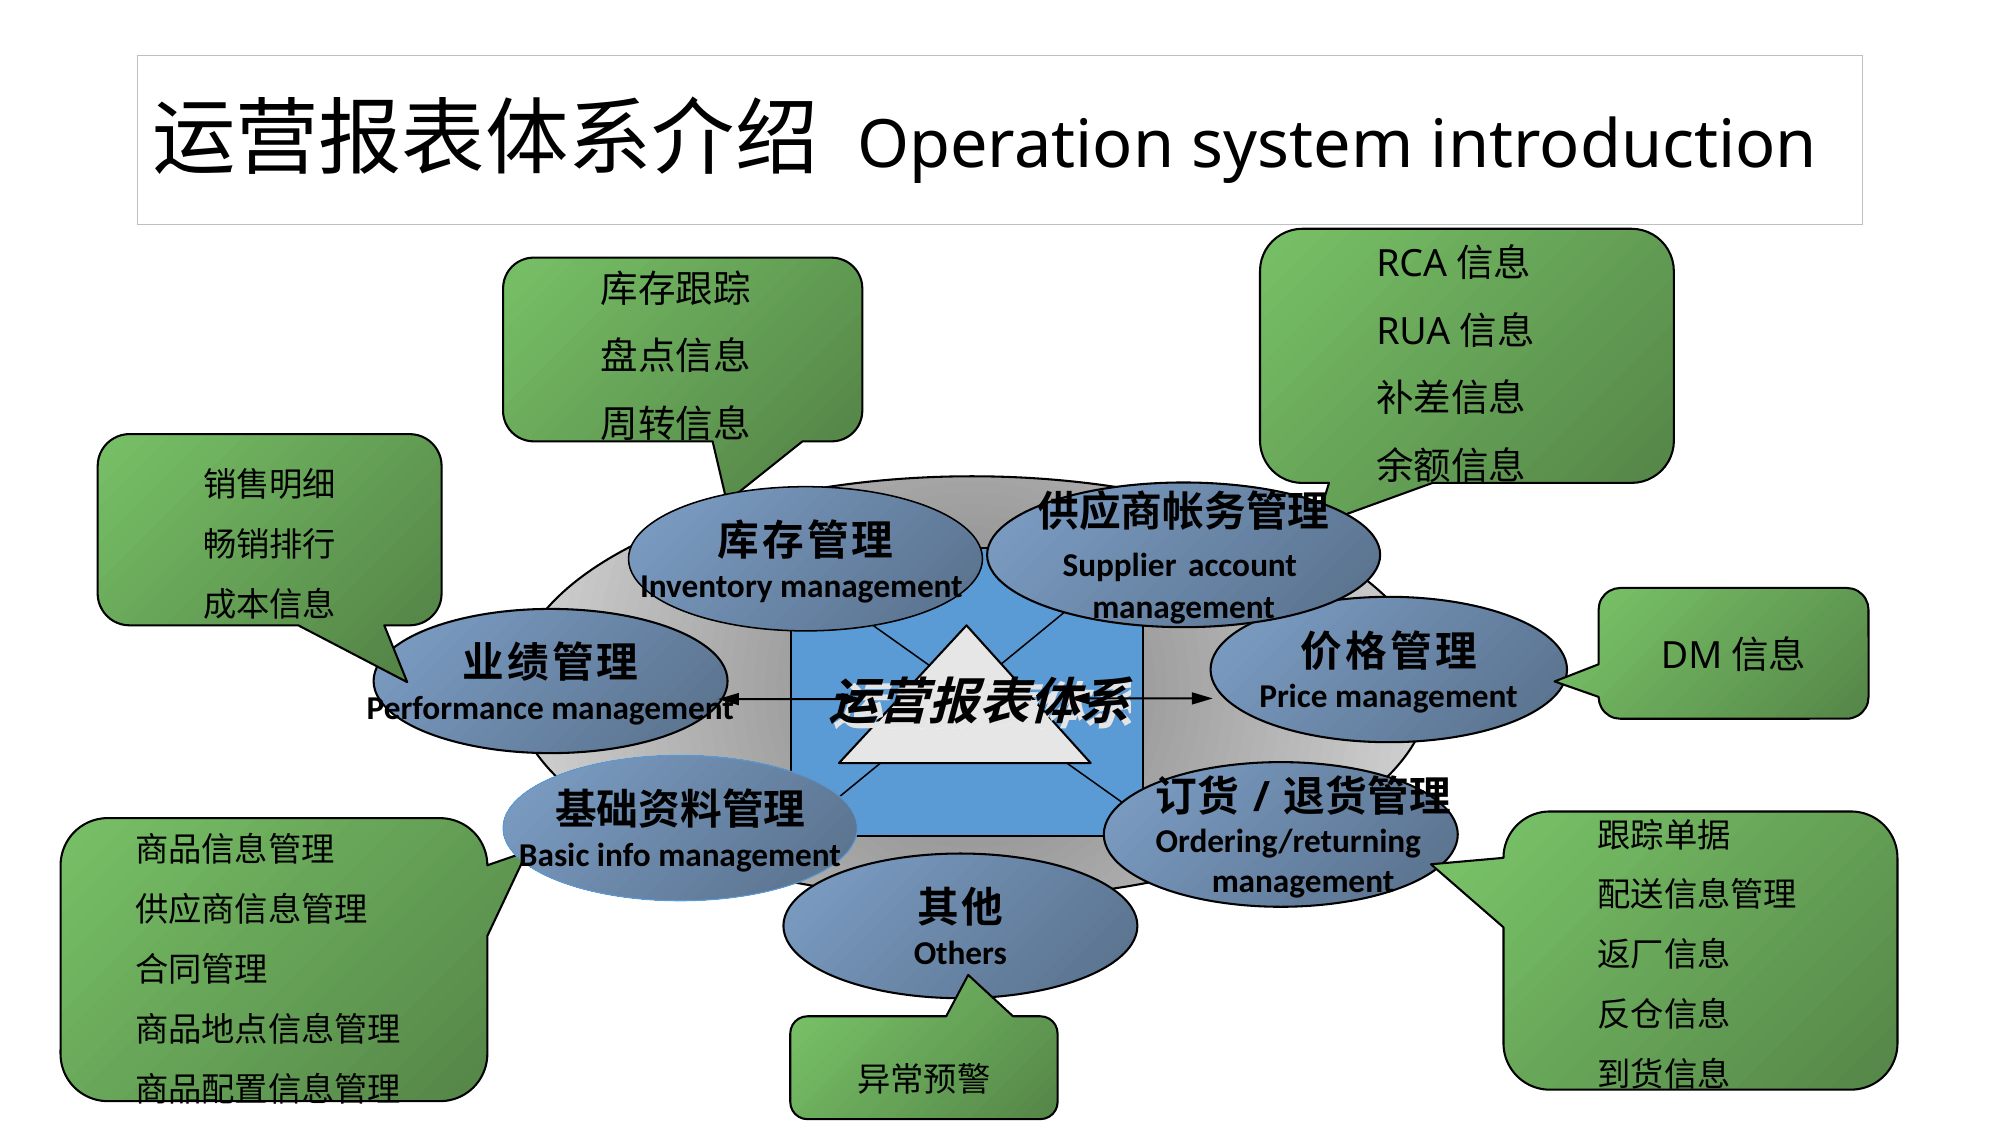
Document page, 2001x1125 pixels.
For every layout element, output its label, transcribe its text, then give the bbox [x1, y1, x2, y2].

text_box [60, 216, 1898, 1120]
title 运营报表体系介绍 Operation system introduction [137, 55, 1863, 216]
